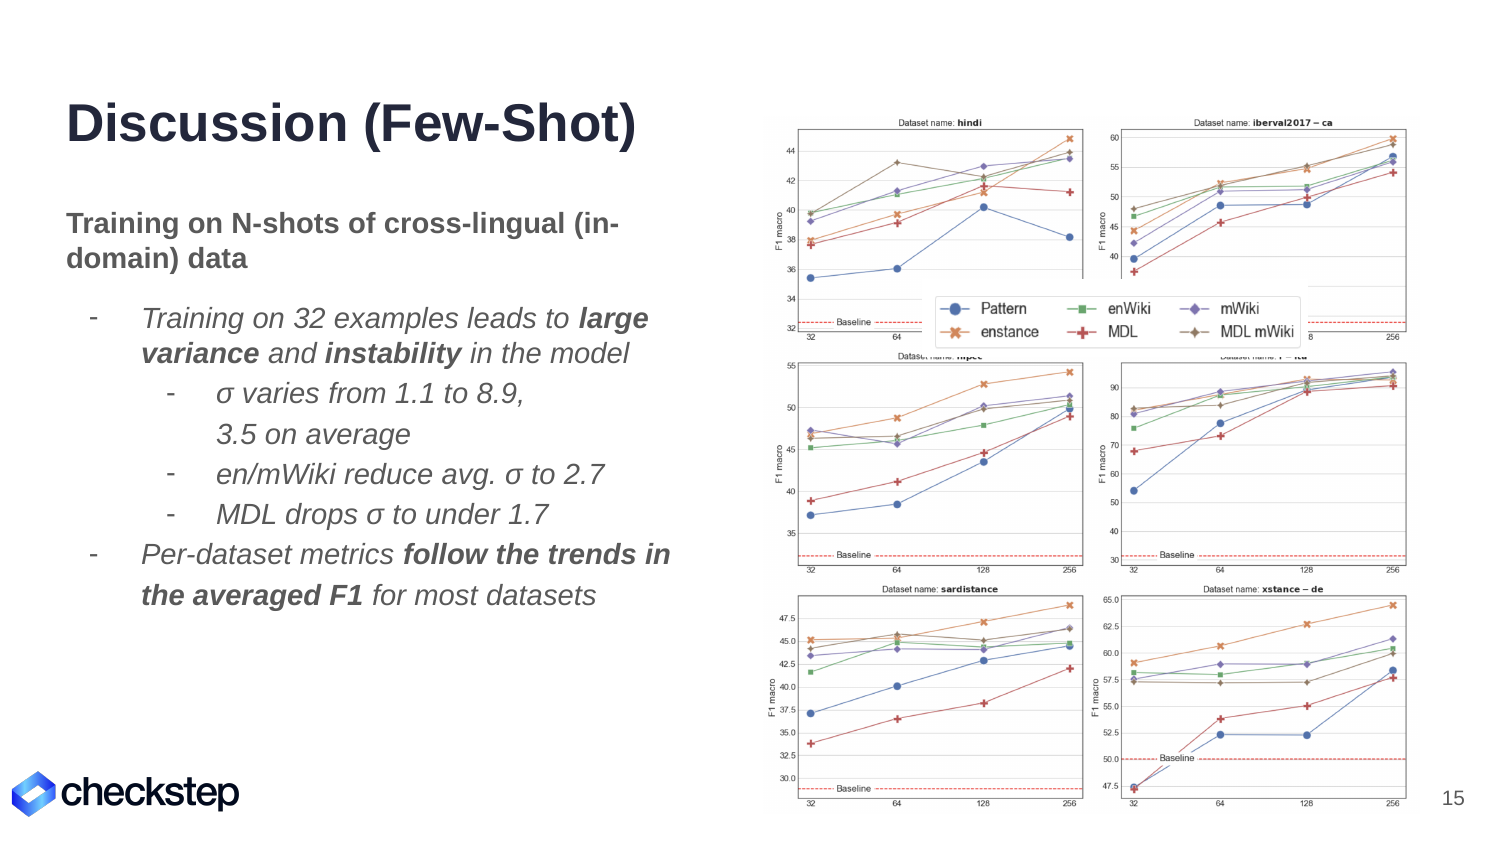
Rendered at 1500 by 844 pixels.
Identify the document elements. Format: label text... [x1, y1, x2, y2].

picture [763, 116, 1421, 814]
title Discussion (Few-Shot) [51, 72, 1449, 167]
text_box Training on N-shots of cross-lingual (in-domain) data Training on 32 examples leads to large variance and instability in the model σ varies from 1.1 to 8.9, 3.5 on average en/mWiki reduce avg. σ to 2.7 MDL drops σ to under 1.7 Per-dataset metrics follow the trends in the averaged F1 for most datasets [51, 188, 708, 750]
picture [11, 771, 239, 817]
slide_number 15 [1389, 764, 1480, 830]
